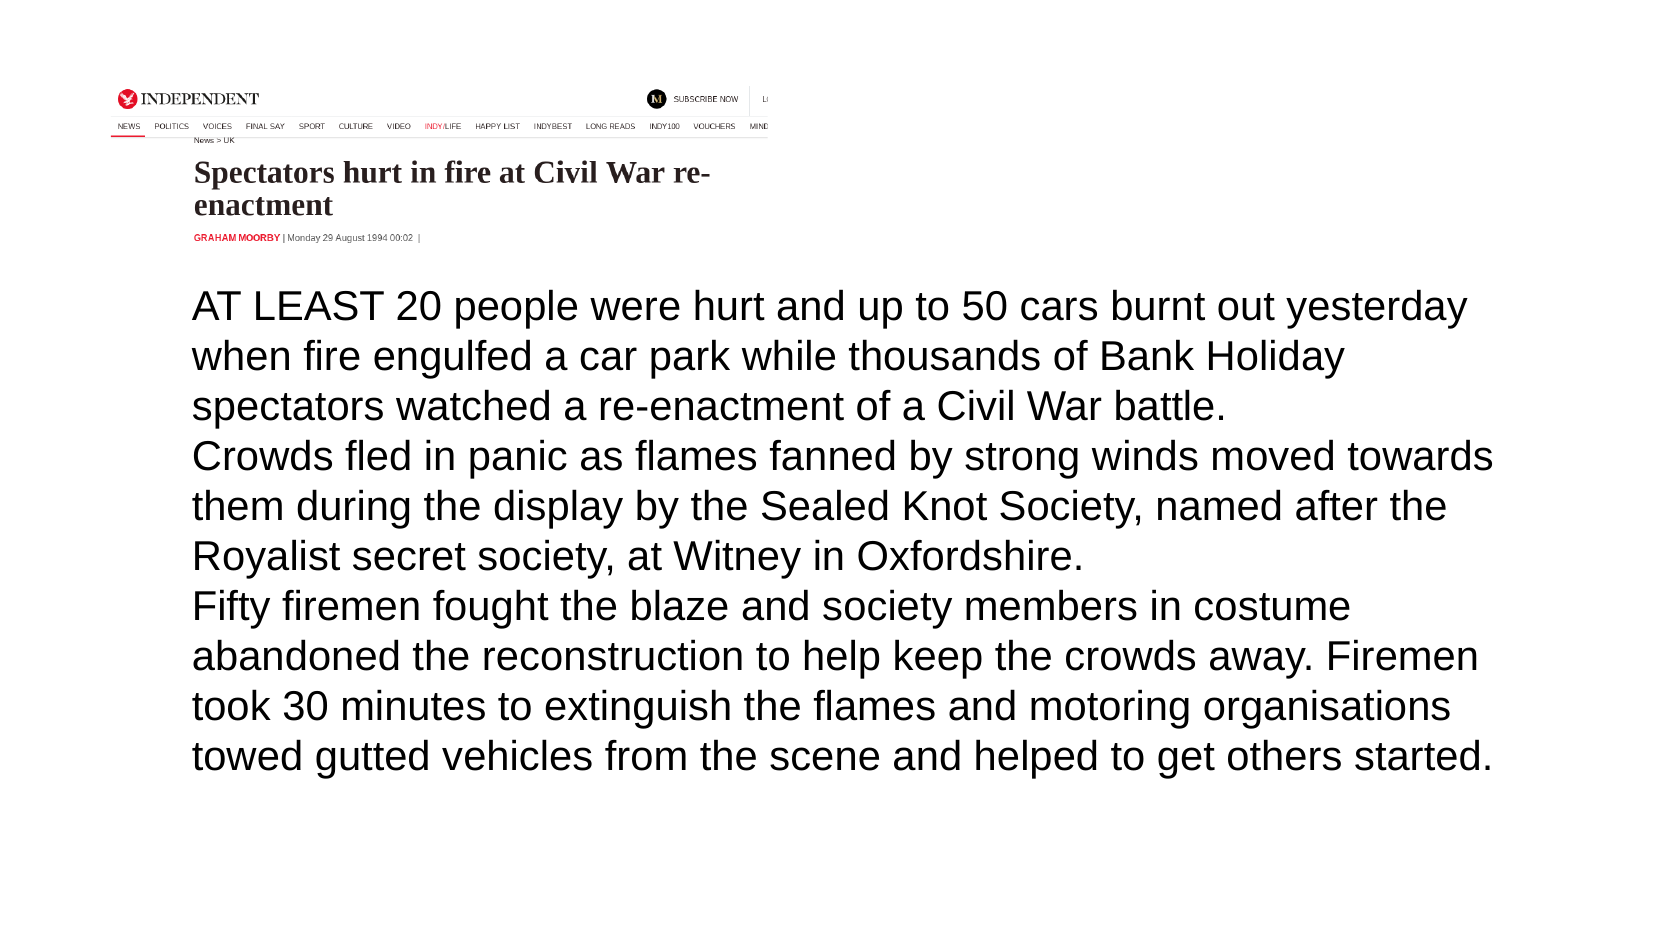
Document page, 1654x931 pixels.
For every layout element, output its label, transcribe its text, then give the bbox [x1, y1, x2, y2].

text_box AT LEAST 20 people were hurt and up to 50 cars burnt out yesterday when fire engulfed a car park while thousands of Bank Holiday spectators watched a re-enactment of a Civil War battle. Crowds fled in panic as flames fanned by strong winds moved towards them during the display by the Sealed Knot Society, named after the Royalist secret society, at Witney in Oxfordshire. Fifty firemen fought the blaze and society members in costume abandoned the reconstruction to help keep the crowds away. Firemen took 30 minutes to extinguish the flames and motoring organisations towed gutted vehicles from the scene and helped to get others started. [177, 271, 1548, 837]
picture [110, 86, 768, 260]
